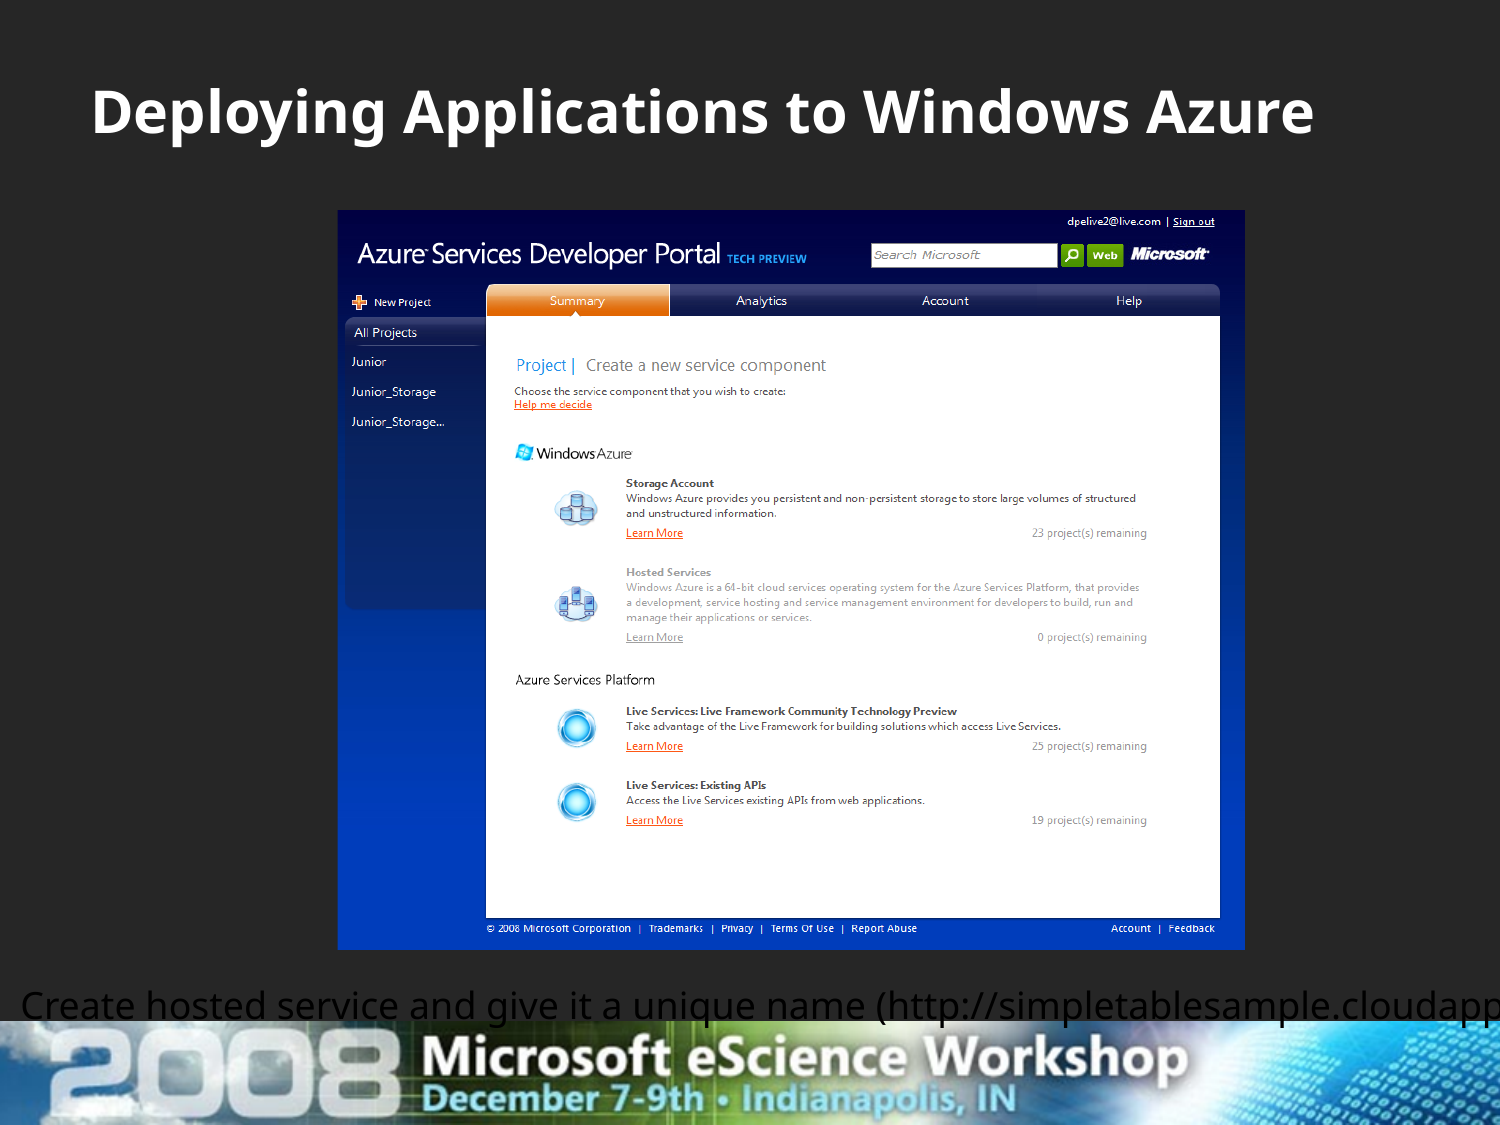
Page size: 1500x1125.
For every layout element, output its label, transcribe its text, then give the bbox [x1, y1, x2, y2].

text_box Create hosted service and give it a unique name (http://simpletablesample.cloudapp.net) [5, 974, 1500, 1035]
picture [0, 1021, 1500, 1125]
title Deploying Applications to Windows Azure [75, 45, 1425, 175]
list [337, 210, 1246, 951]
